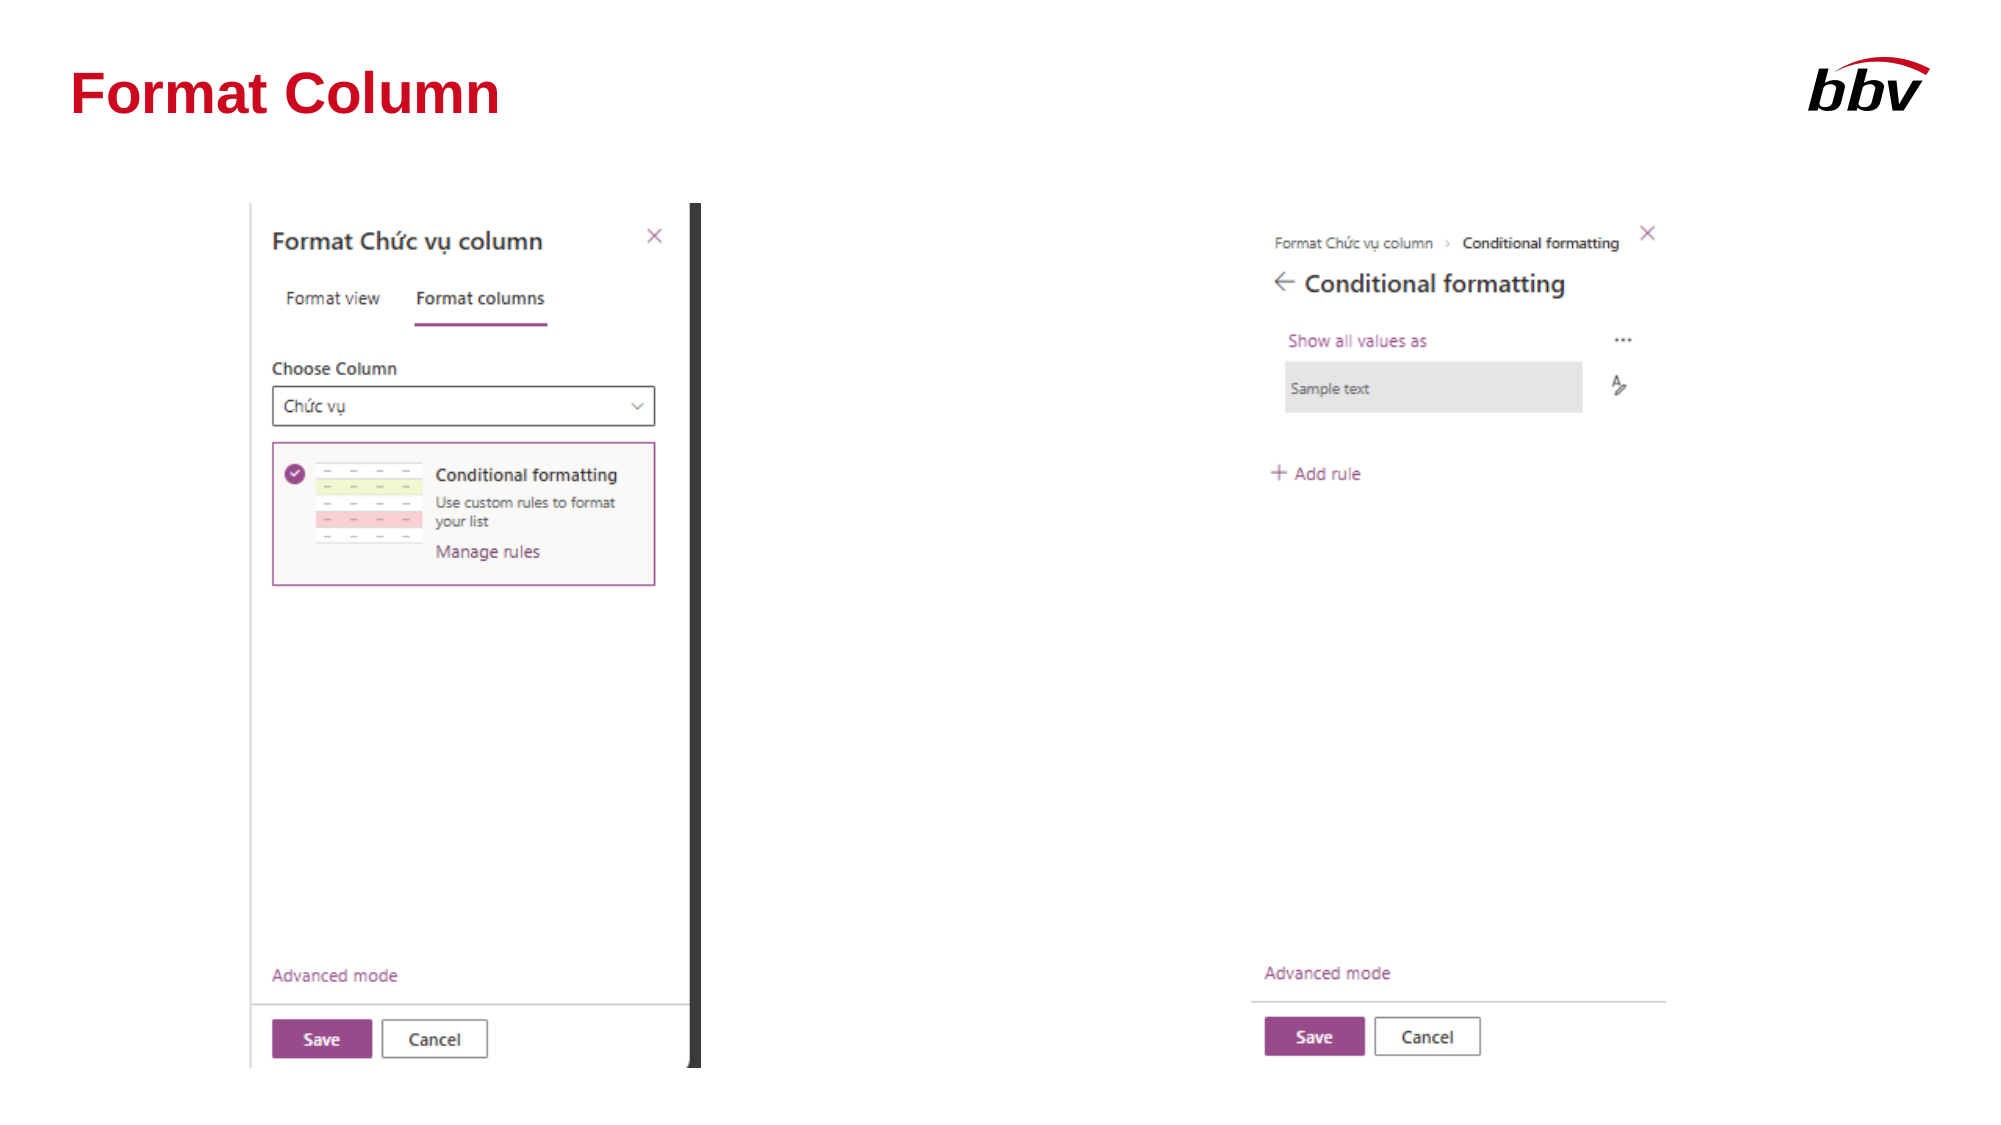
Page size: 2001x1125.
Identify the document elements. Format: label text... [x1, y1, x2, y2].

picture [248, 203, 701, 1069]
picture [1251, 208, 1666, 1064]
picture [1808, 57, 1930, 111]
title Format Column [70, 0, 1666, 181]
